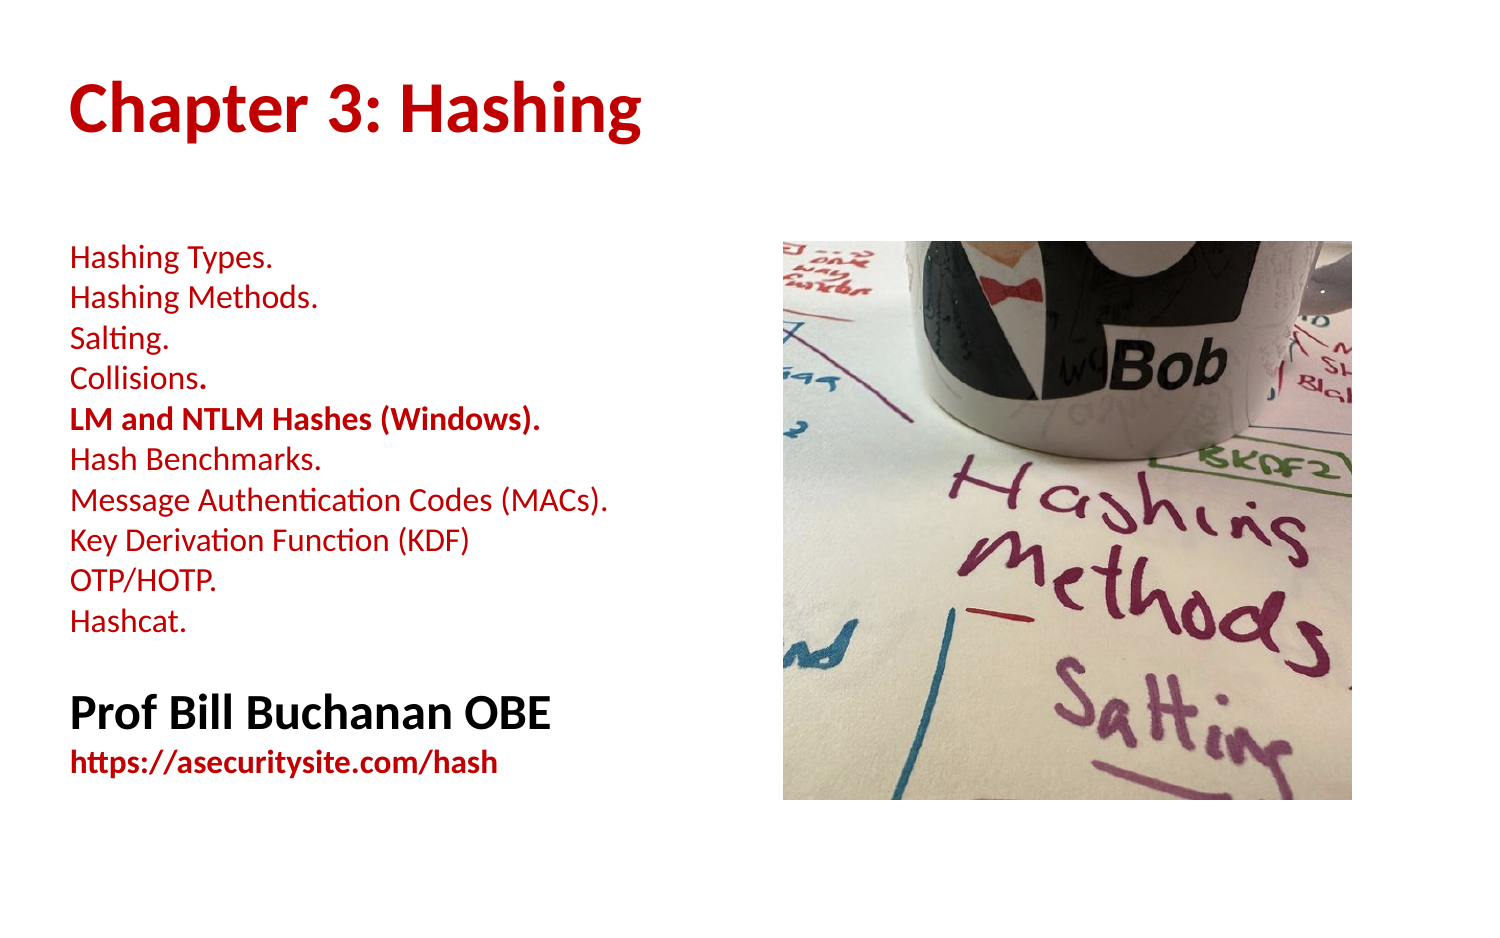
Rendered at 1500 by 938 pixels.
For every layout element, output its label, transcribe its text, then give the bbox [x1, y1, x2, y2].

picture [783, 241, 1353, 800]
title Chapter 3: Hashing Hashing Types. Hashing Methods. Salting. Collisions. LM and NTLM Hashes (Windows). Hash Benchmarks. Message Authentication Codes (MACs). Key Derivation Function (KDF) OTP/HOTP. Hashcat. Prof Bill Buchanan OBE https://asecuritysite.com/hash [61, 39, 937, 841]
